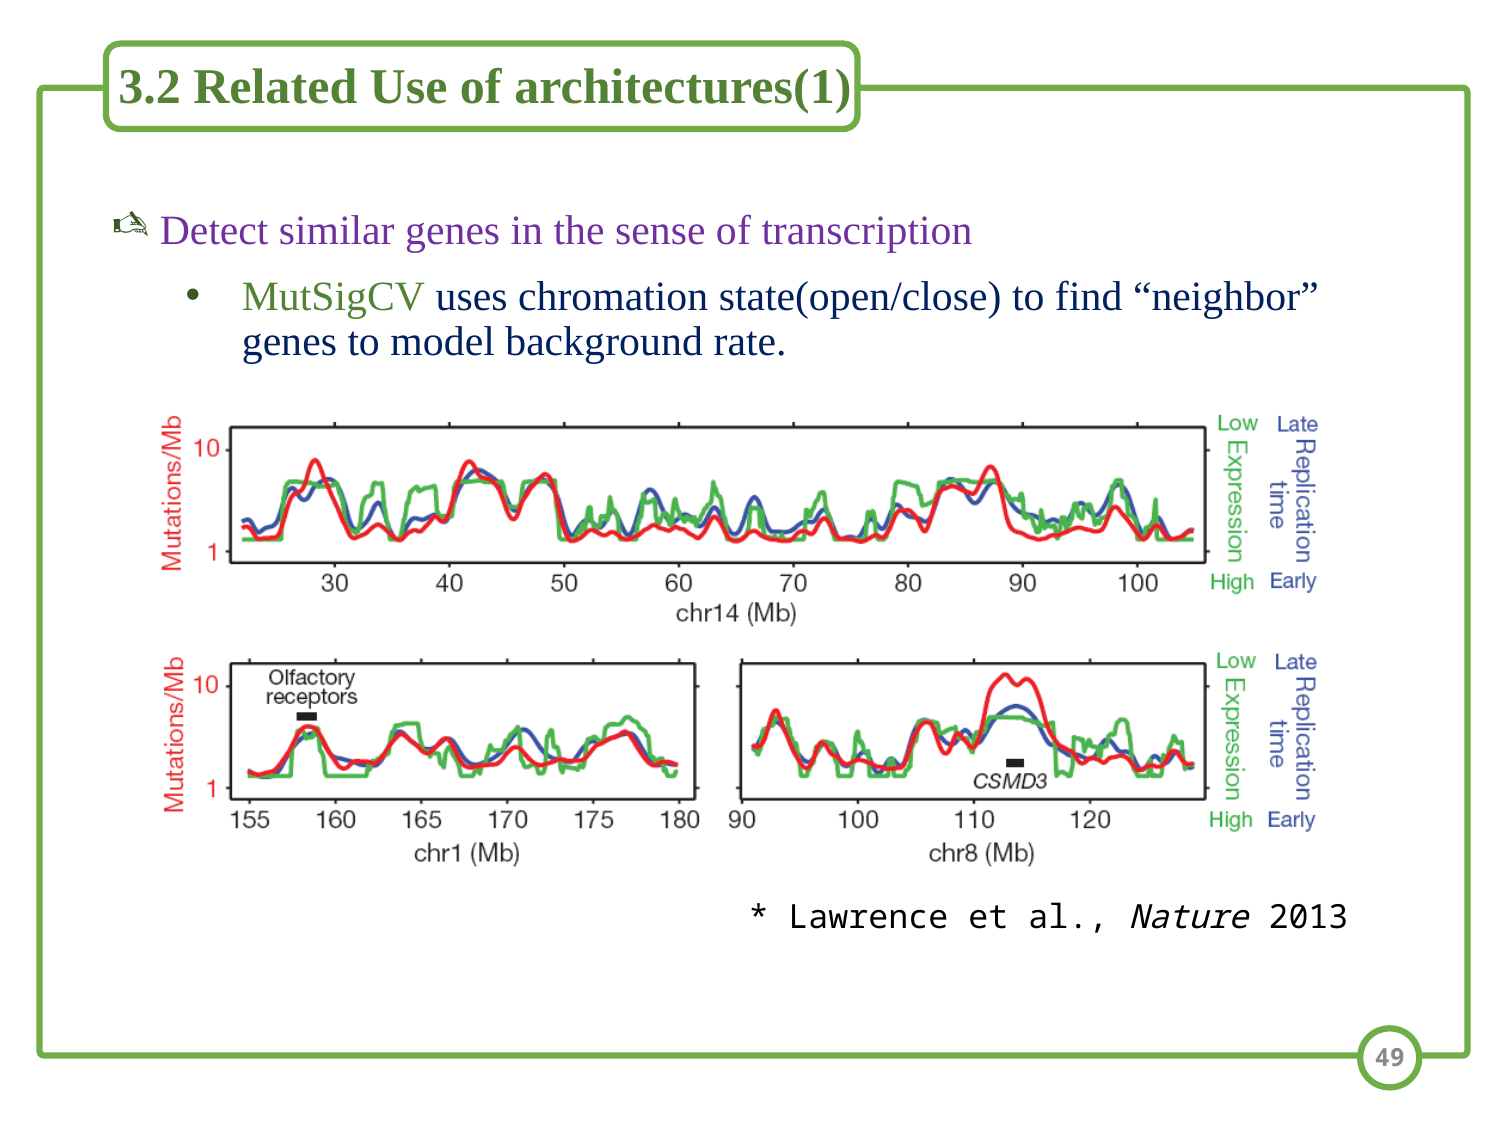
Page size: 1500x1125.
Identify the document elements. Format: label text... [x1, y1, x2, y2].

slide_number 49 [1356, 1037, 1413, 1079]
picture [151, 402, 1349, 876]
list Detect similar genes in the sense of transcription MutSigCV uses chromation state(open/close) to find “neighbor” genes to model background rate. [102, 200, 1398, 1125]
title 3.2 Related Use of architectures(1) [108, 0, 862, 176]
text_box * Lawrence et al., Nature 2013 [741, 887, 1356, 942]
